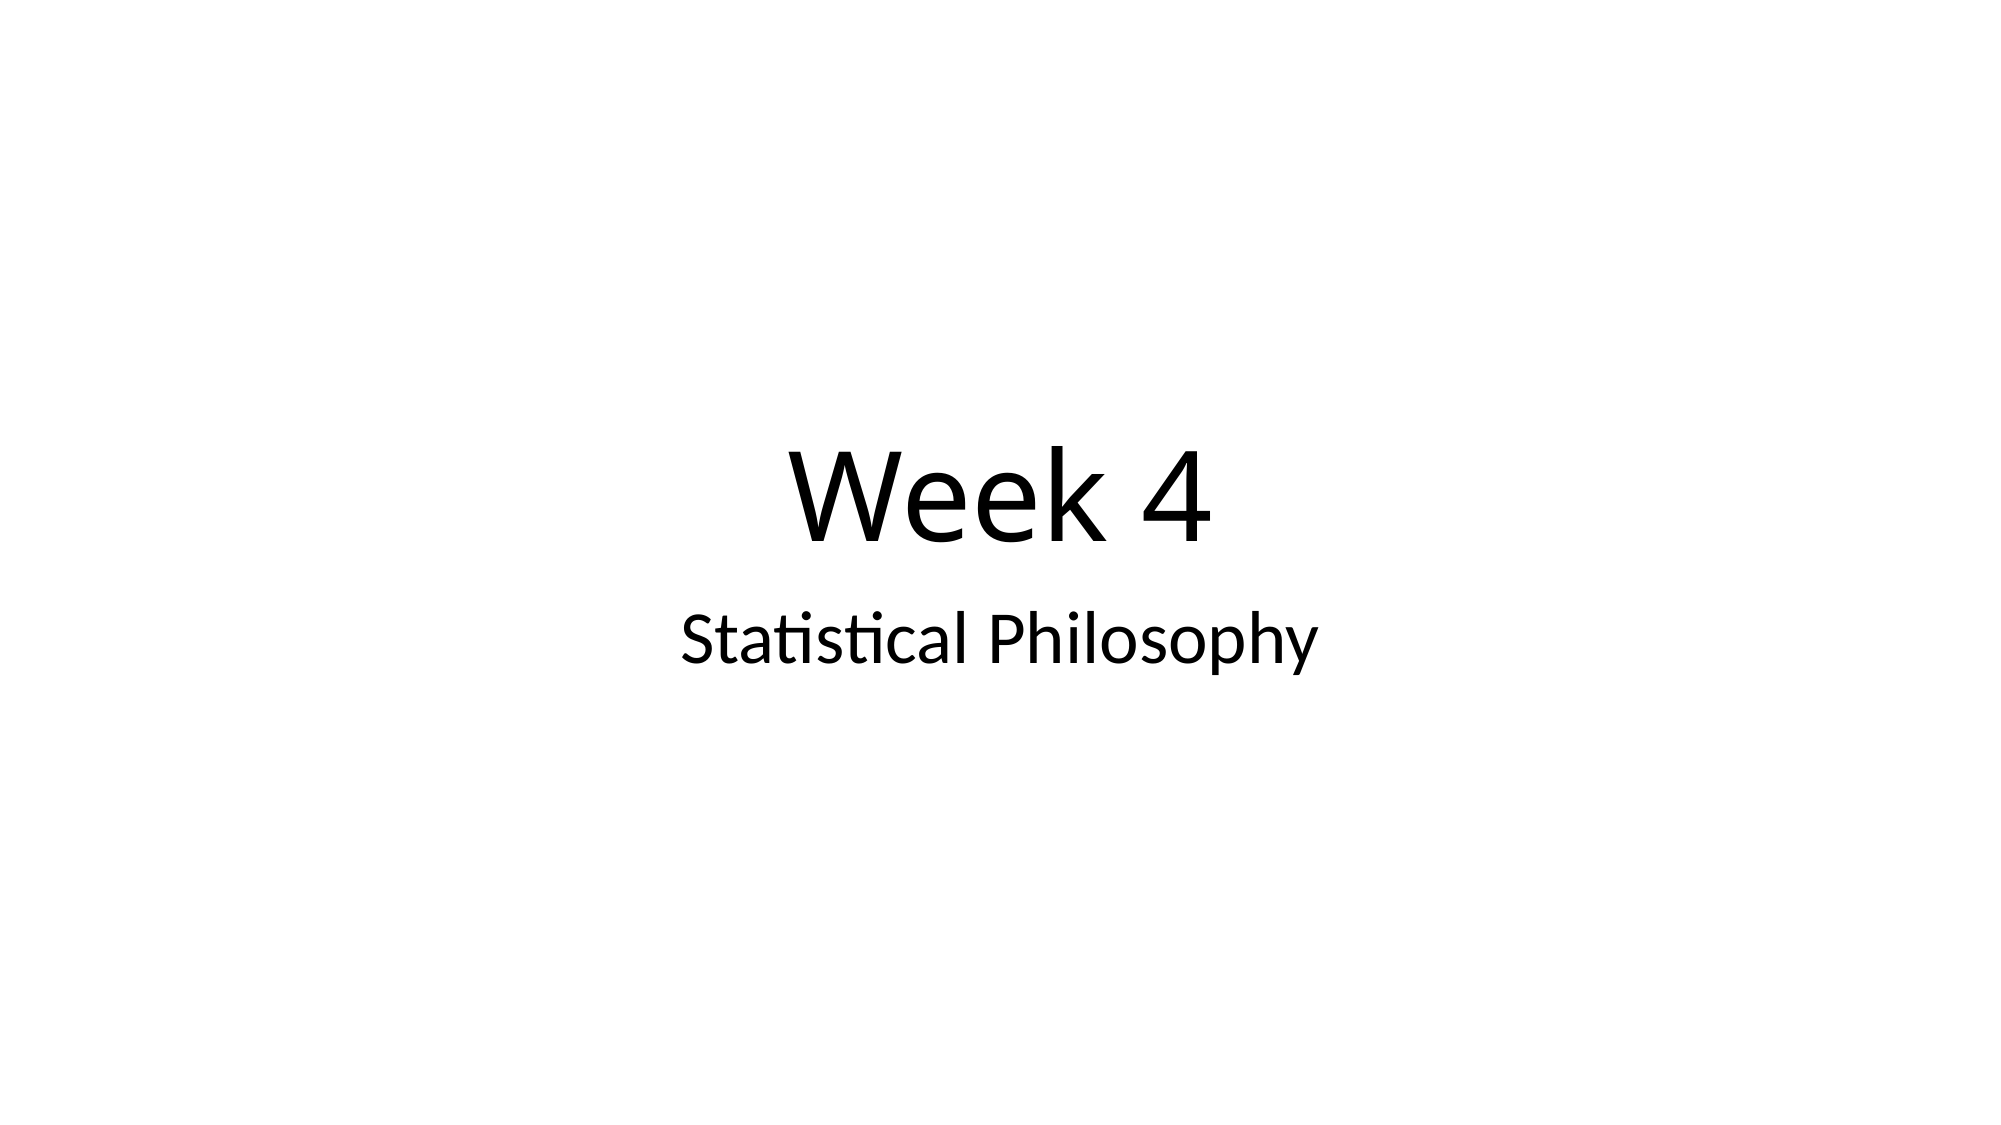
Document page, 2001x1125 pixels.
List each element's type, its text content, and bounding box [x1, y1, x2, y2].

subtitle Statistical Philosophy [249, 590, 1750, 863]
title Week 4 [249, 184, 1750, 576]
